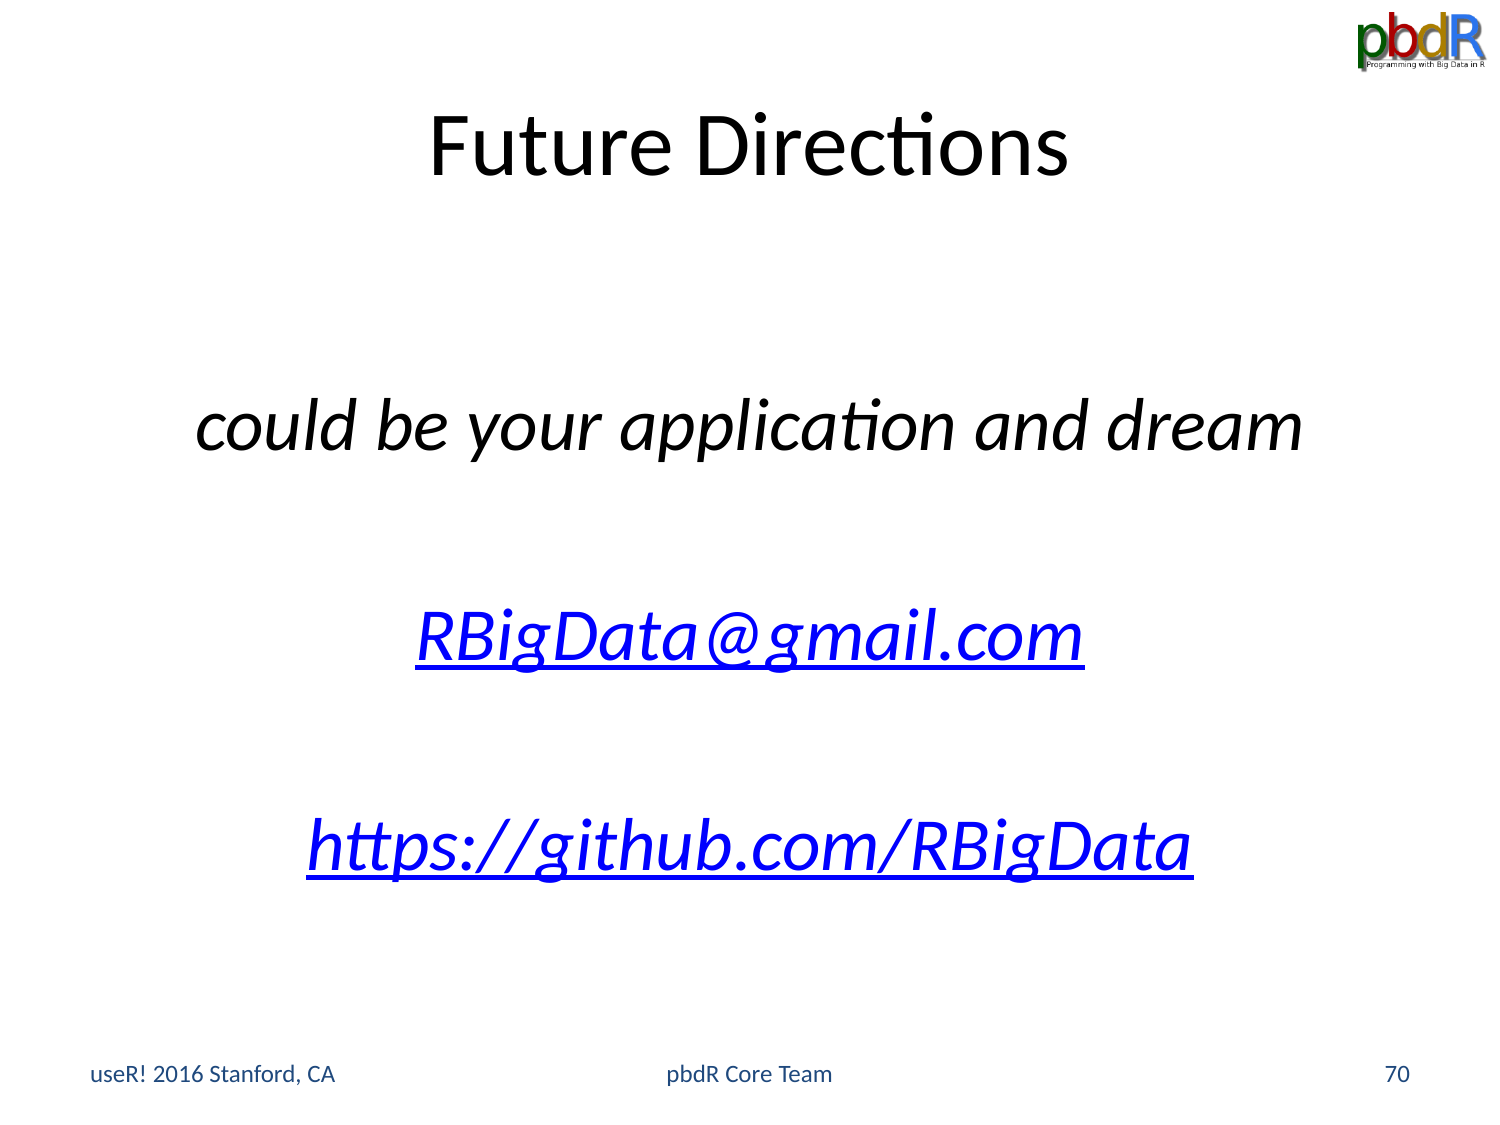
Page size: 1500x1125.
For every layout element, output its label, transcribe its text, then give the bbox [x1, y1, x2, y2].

slide_number useR! 2016 Stanford, CA [75, 1042, 425, 1103]
picture [1358, 12, 1488, 73]
list could be your application and dream RBigData@gmail.com https://github.com/RBigData [75, 262, 1425, 1005]
slide_number 70 [1074, 1042, 1425, 1103]
title Future Directions [75, 45, 1425, 233]
footer pbdR Core Team [512, 1042, 988, 1103]
